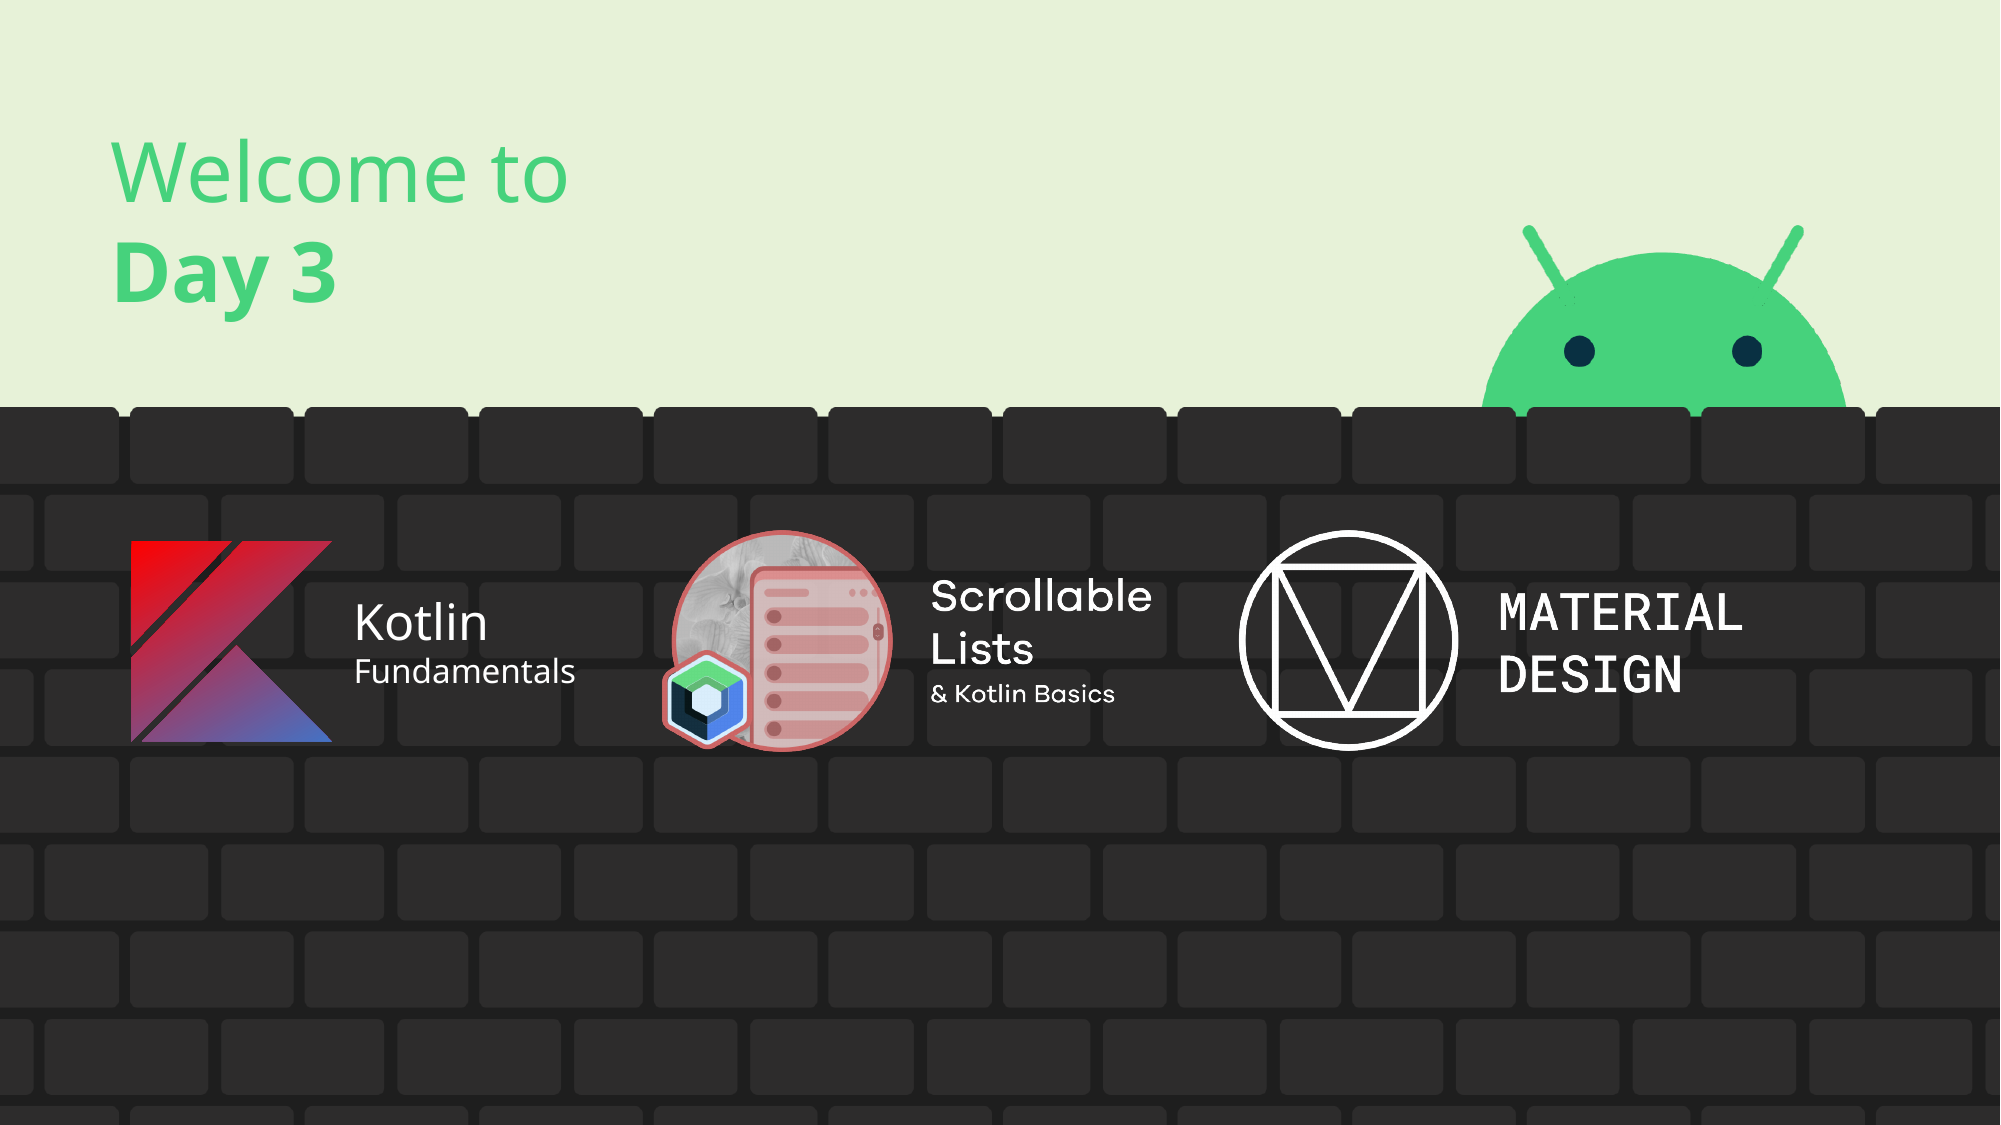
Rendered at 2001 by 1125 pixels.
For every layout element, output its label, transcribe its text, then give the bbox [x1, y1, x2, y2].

text_box Welcome to Day 3 [95, 111, 704, 327]
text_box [131, 530, 1746, 752]
picture [0, 225, 2000, 1125]
